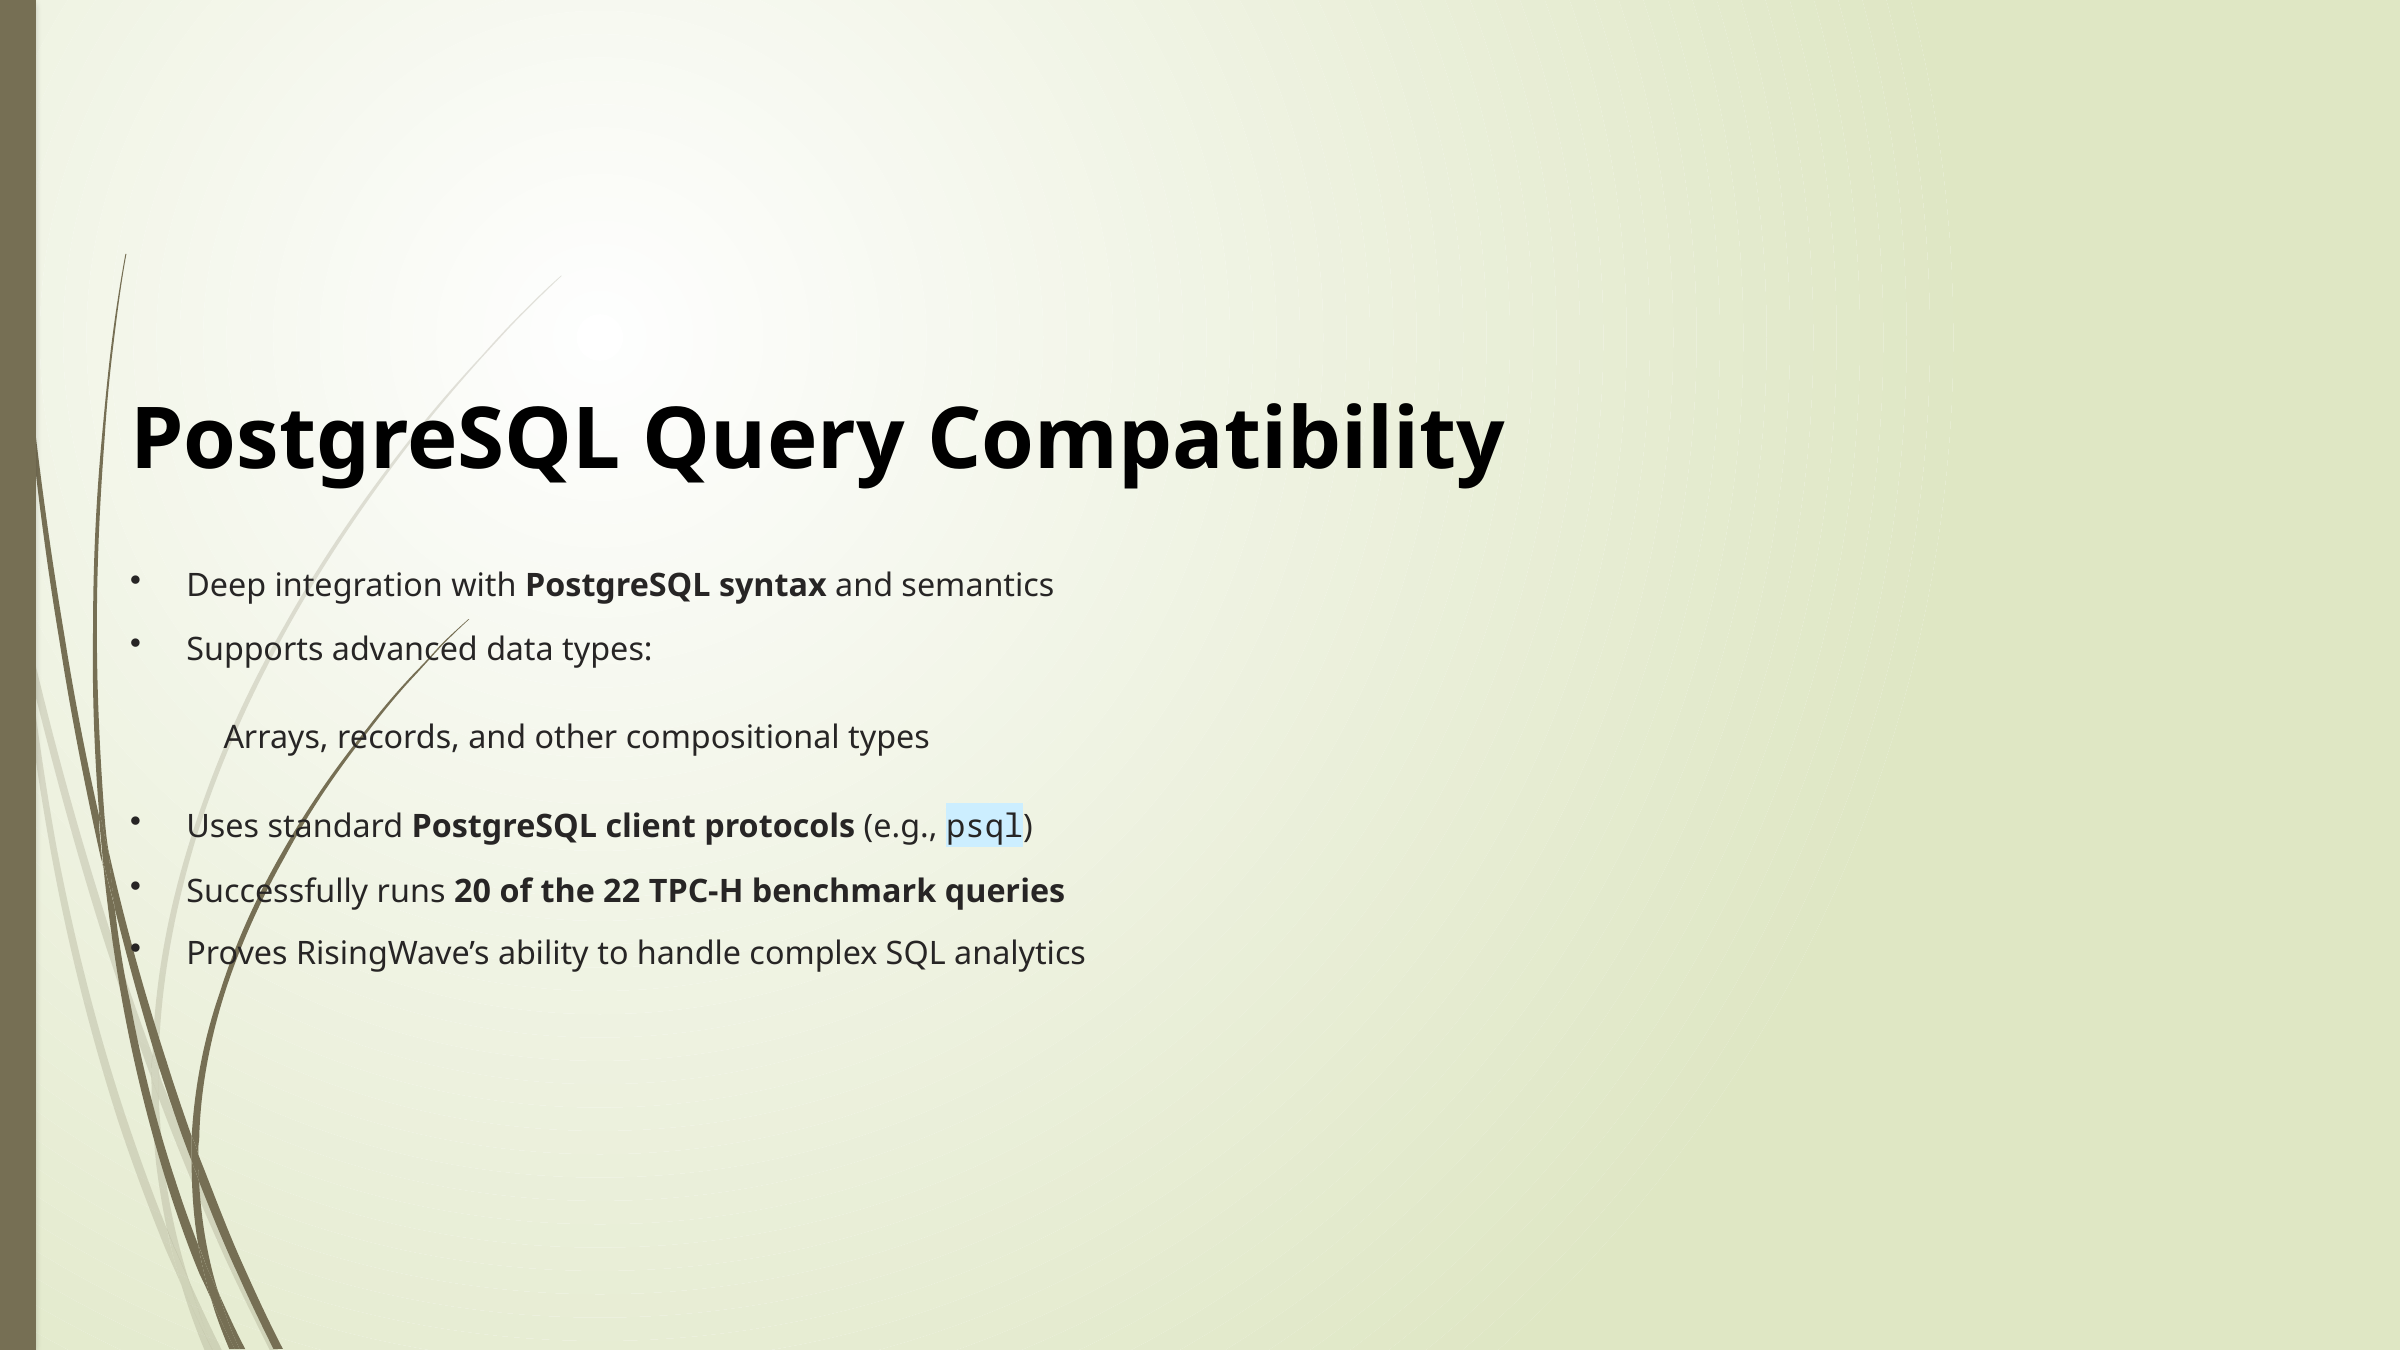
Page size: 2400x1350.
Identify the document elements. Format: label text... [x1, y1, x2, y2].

text_box Proves RisingWave’s ability to handle complex SQL analytics [130, 918, 2270, 971]
text_box Deep integration with PostgreSQL syntax and semantics [130, 550, 2270, 603]
text_box Supports advanced data types: [130, 614, 2270, 667]
text_box Successfully runs 20 of the 22 TPC-H benchmark queries [130, 857, 2270, 910]
text_box PostgreSQL Query Compatibility [130, 379, 1402, 486]
text_box Arrays, records, and other compositional types [130, 703, 2270, 756]
text_box Uses standard PostgreSQL client protocols (e.g., psql) [130, 791, 2270, 844]
